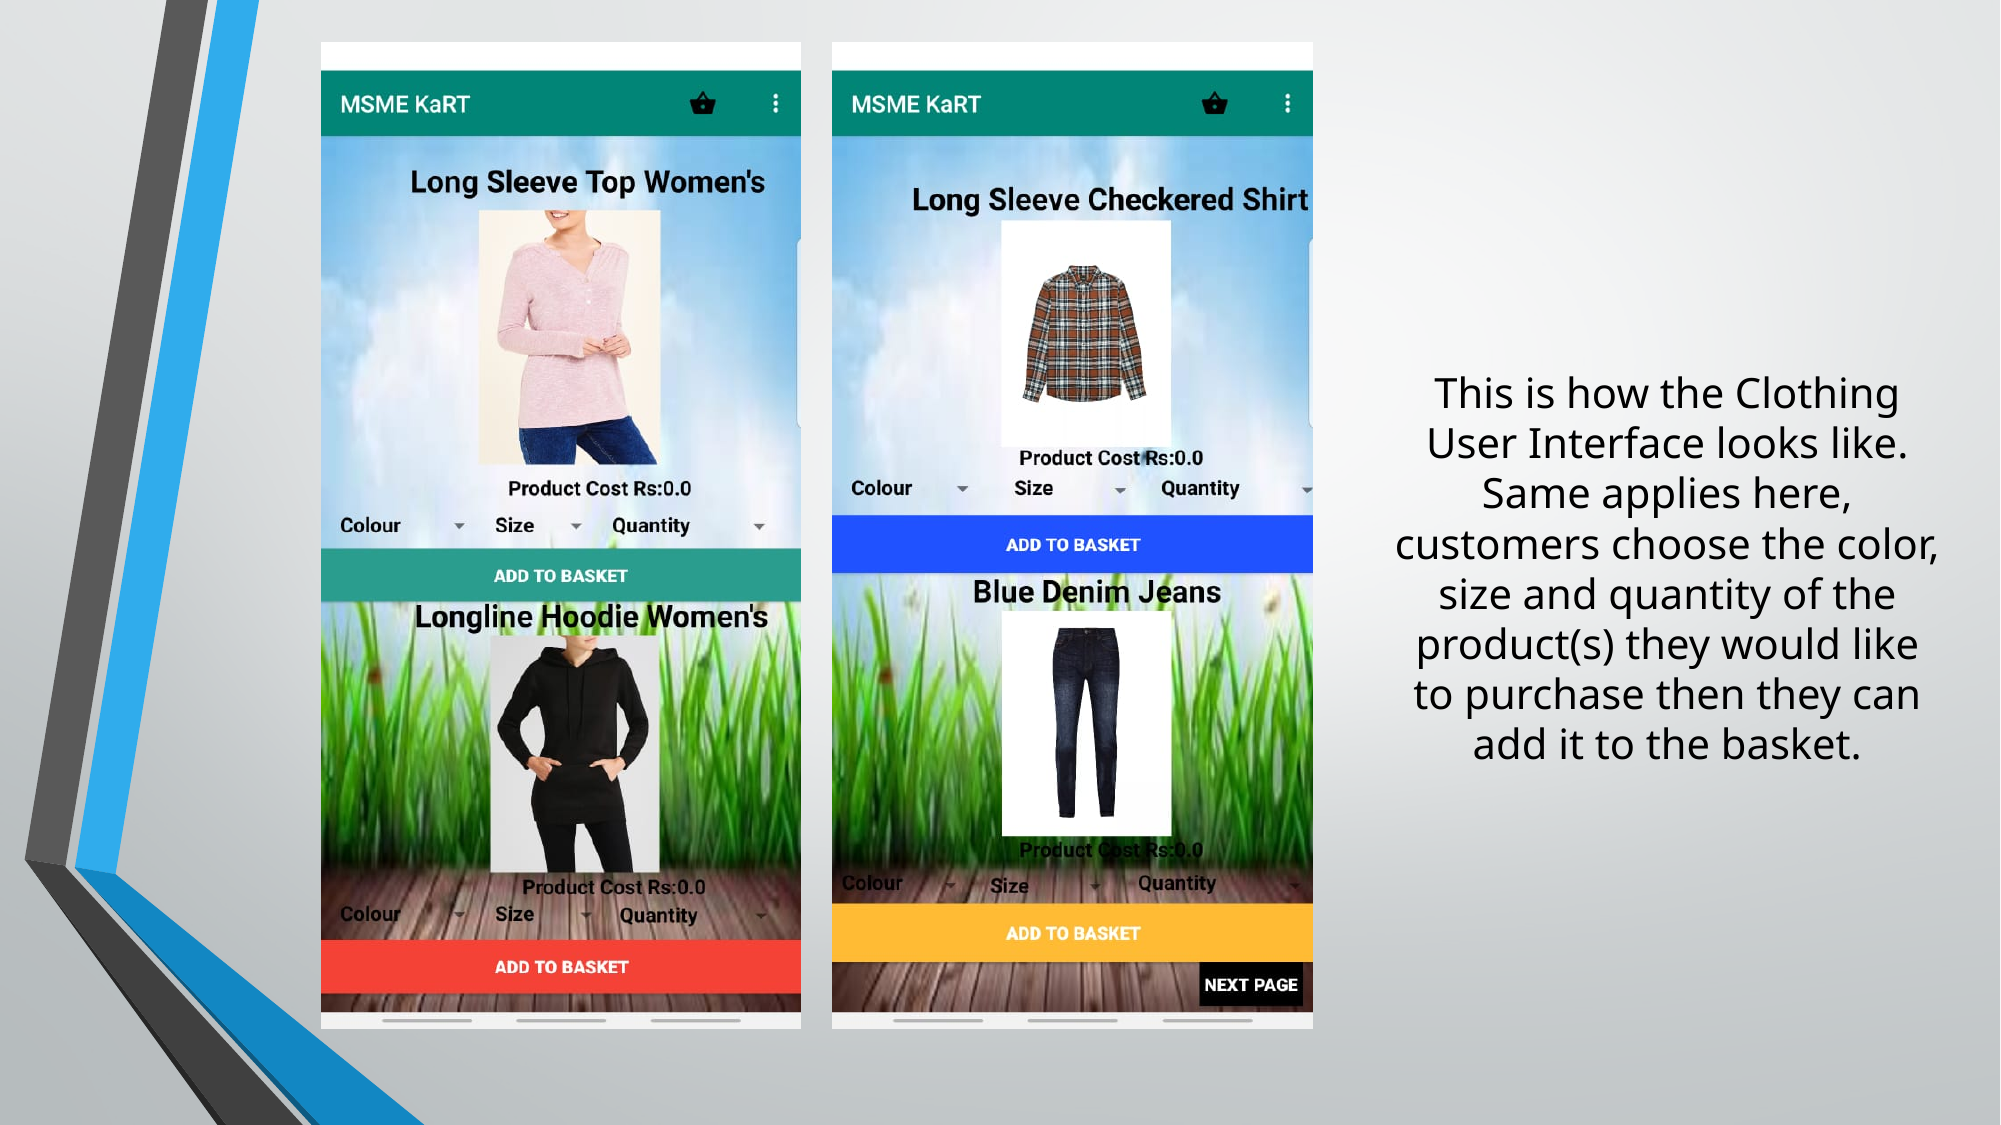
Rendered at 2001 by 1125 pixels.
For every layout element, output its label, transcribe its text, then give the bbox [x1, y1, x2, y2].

picture [832, 42, 1313, 1029]
picture [320, 42, 801, 1029]
title This is how the Clothing User Interface looks like. Same applies here, customers choose the color, size and quantity of the product(s) they would like to purchase then they can add it to the basket. [1376, 106, 1959, 1029]
